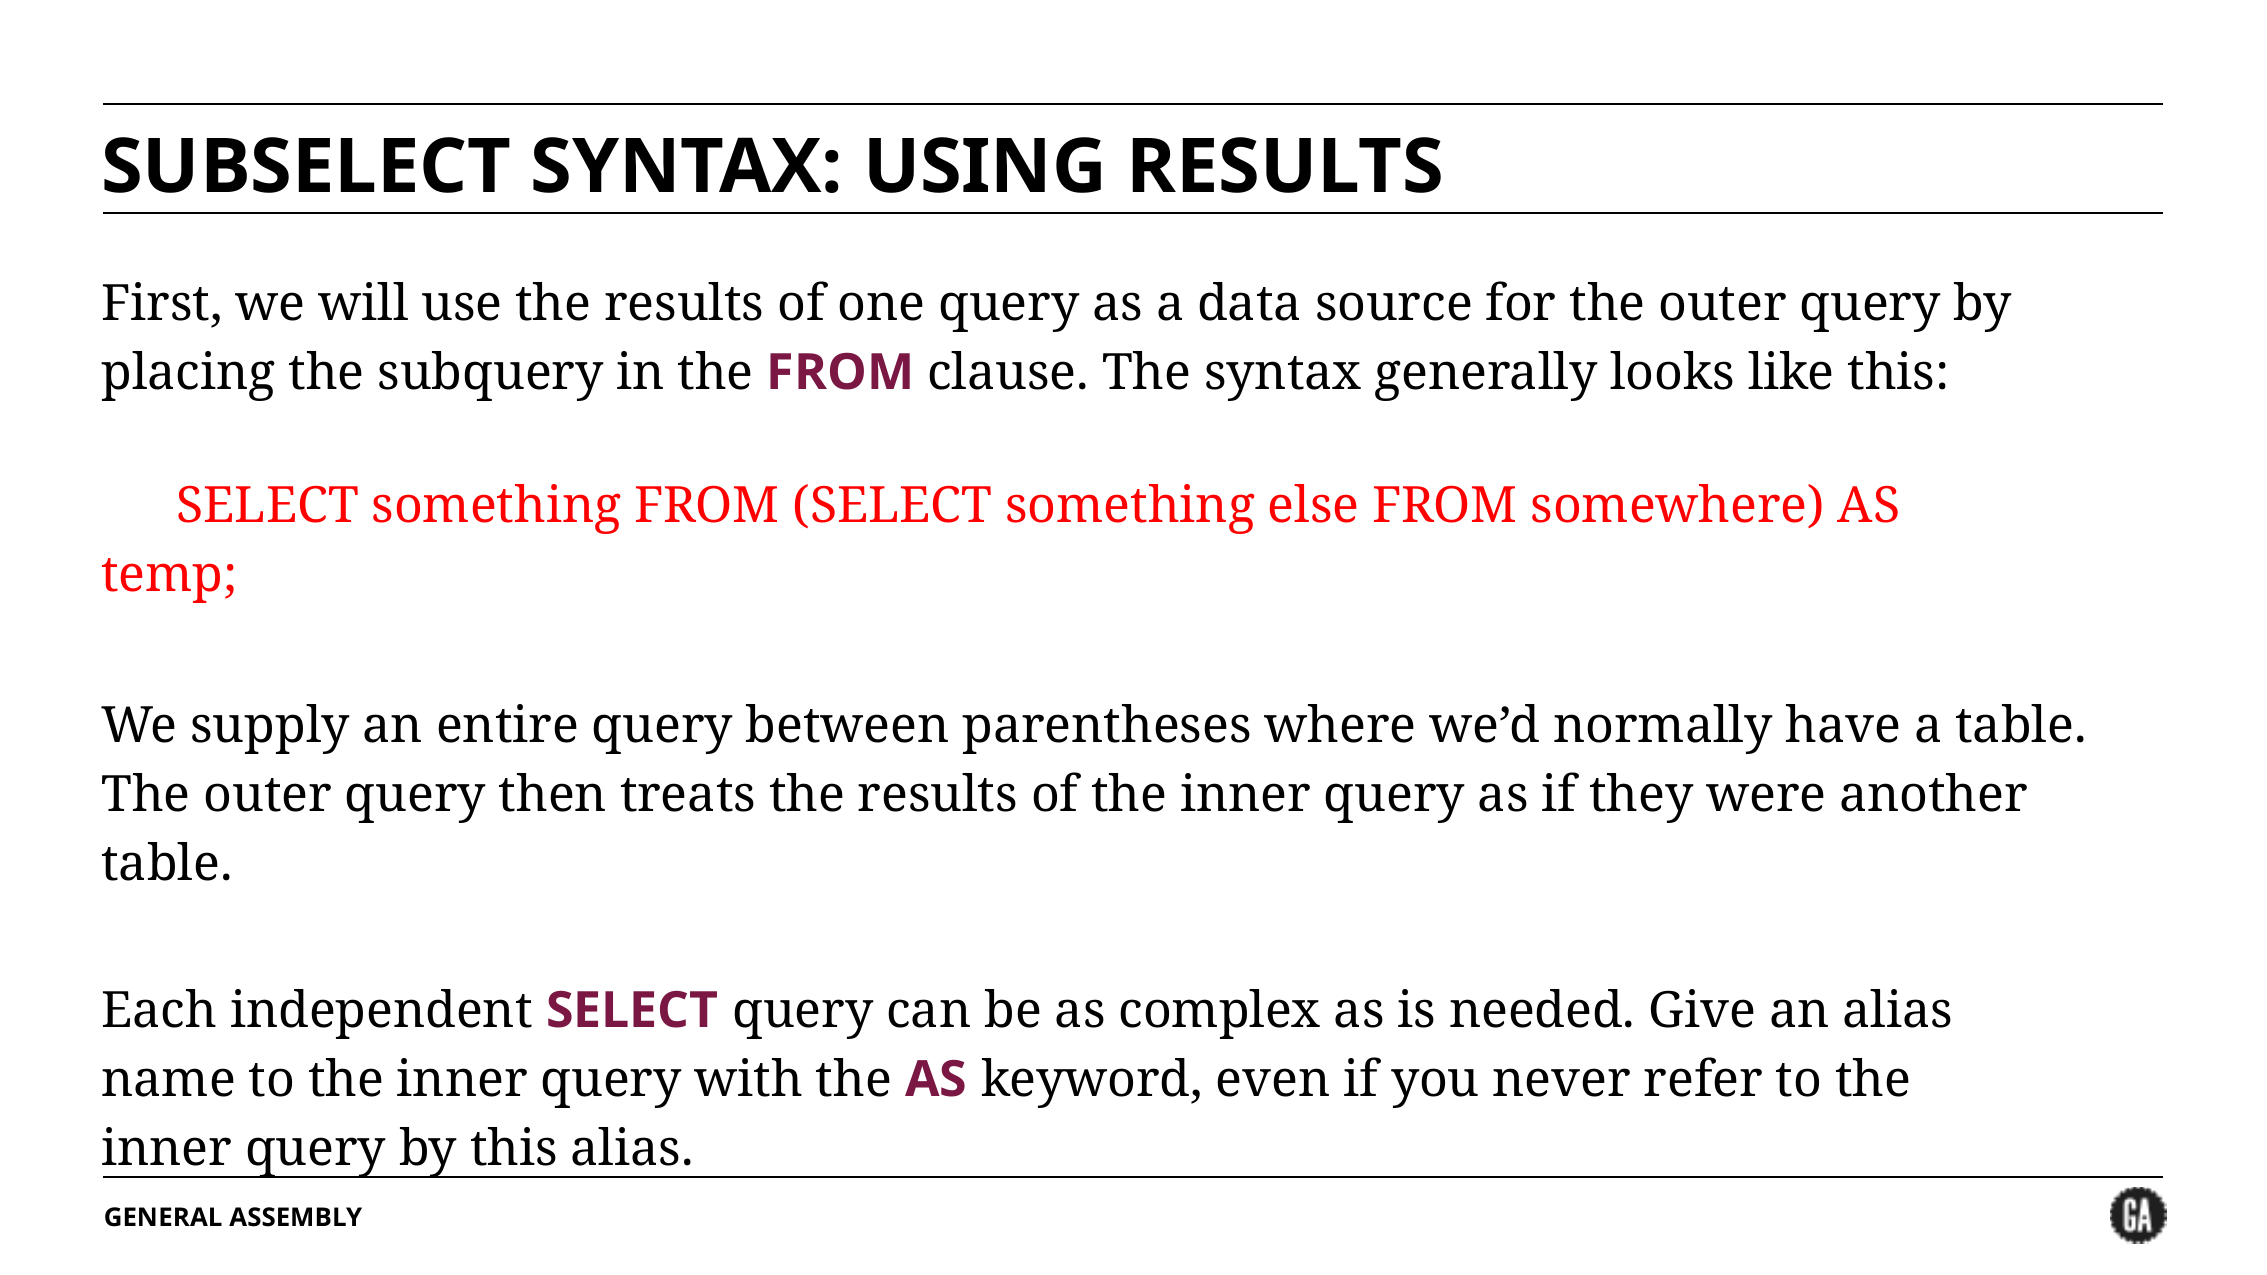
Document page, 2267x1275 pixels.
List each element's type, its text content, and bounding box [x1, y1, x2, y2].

title SUBSELECT SYNTAX: USING RESULTS [86, 104, 2150, 233]
list First, we will use the results of one query as a data source for the outer query by placing the subquery in the FROM clause. The syntax generally looks like this: SELECT something FROM (SELECT something else FROM somewhere) AS temp; We supply an entire query between parentheses where we’d normally have a table. The outer query then treats the results of the inner query as if they were another table. Each independent SELECT query can be as complex as is needed. Give an alias name to the inner query with the AS keyword, even if you never refer to the inner query by this alias. [86, 253, 2150, 1049]
picture [2110, 1187, 2167, 1244]
